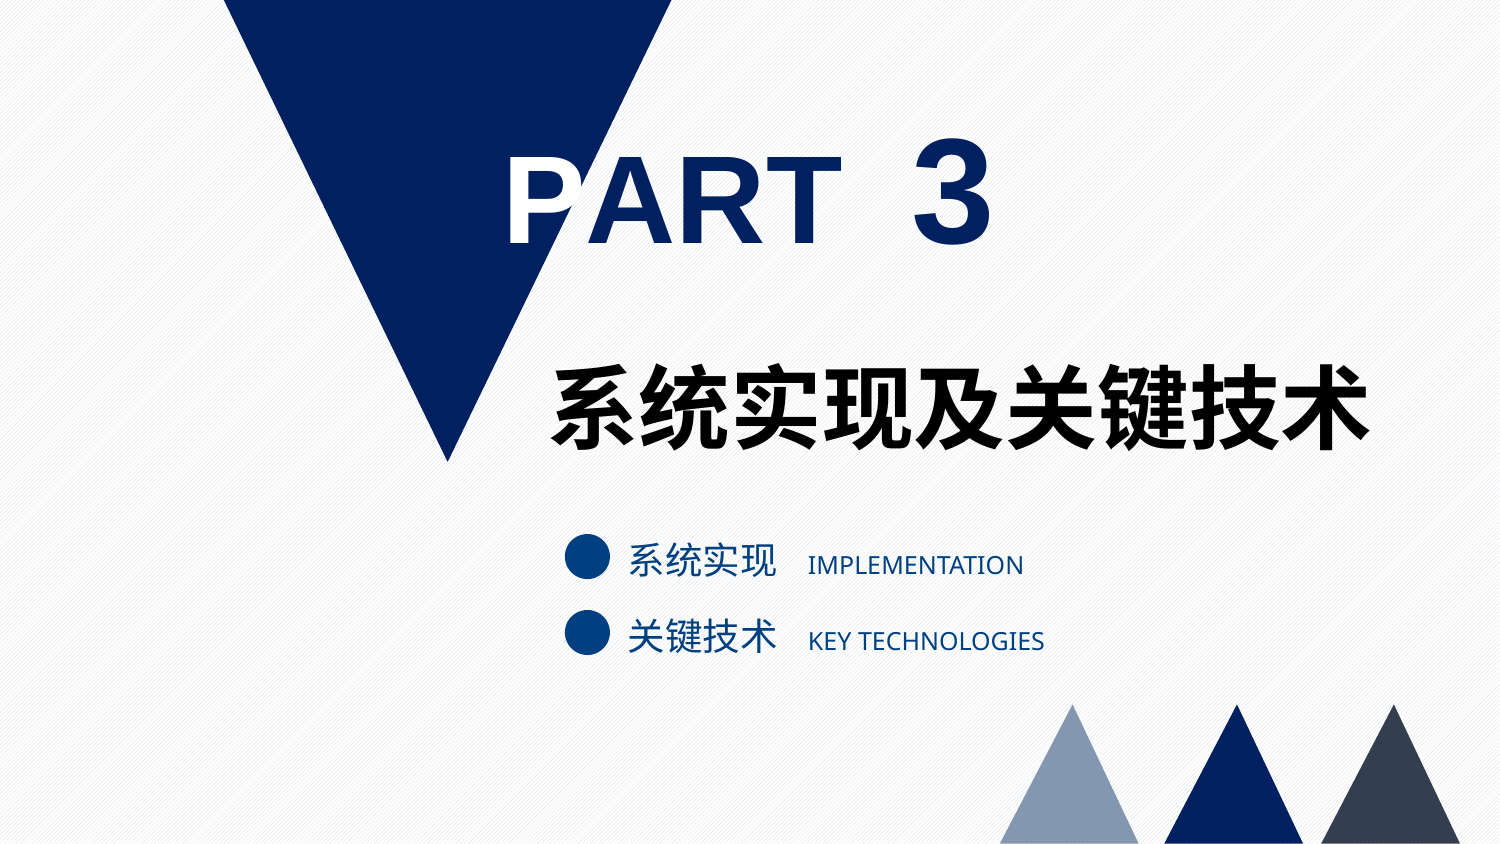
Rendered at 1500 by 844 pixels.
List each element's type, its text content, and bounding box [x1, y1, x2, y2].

text_box IMPLEMENTATION [793, 542, 1040, 587]
text_box 系统实现及关键技术 [475, 344, 1446, 467]
text_box [563, 533, 611, 581]
text_box [563, 608, 611, 657]
text_box 系统实现 [613, 529, 793, 590]
text_box PART 3 [492, 85, 1006, 281]
text_box 关键技术 [613, 605, 793, 666]
text_box KEY TECHNOLOGIES [793, 618, 1061, 663]
